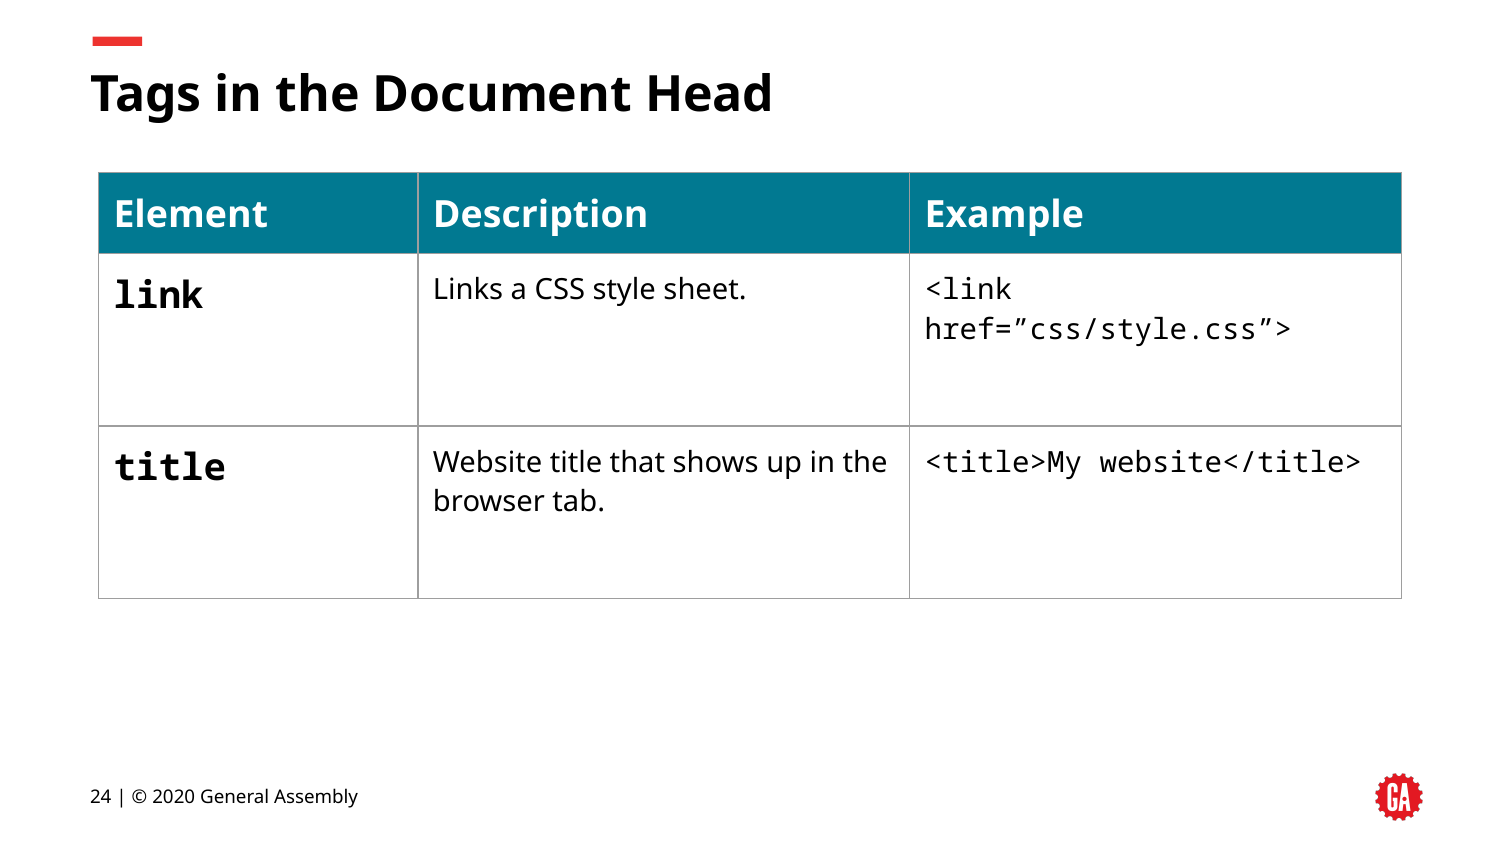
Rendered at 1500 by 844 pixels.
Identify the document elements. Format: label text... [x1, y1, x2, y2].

table_cell title [99, 427, 417, 598]
table_cell Links a CSS style sheet. [419, 254, 909, 425]
table_header Example [910, 173, 1401, 253]
table_cell <title>My website</title> [910, 427, 1401, 598]
table_cell <link href=”css/style.css”> [910, 254, 1401, 425]
table_header Element [99, 173, 417, 253]
title Tags in the Document Head [75, 46, 1473, 140]
table_cell Website title that shows up in the browser tab. [419, 427, 909, 598]
table_cell link [99, 254, 417, 425]
table_header Description [419, 173, 909, 253]
slide_number 24 | © 2020 General Assembly [75, 764, 465, 830]
picture [1373, 771, 1425, 823]
